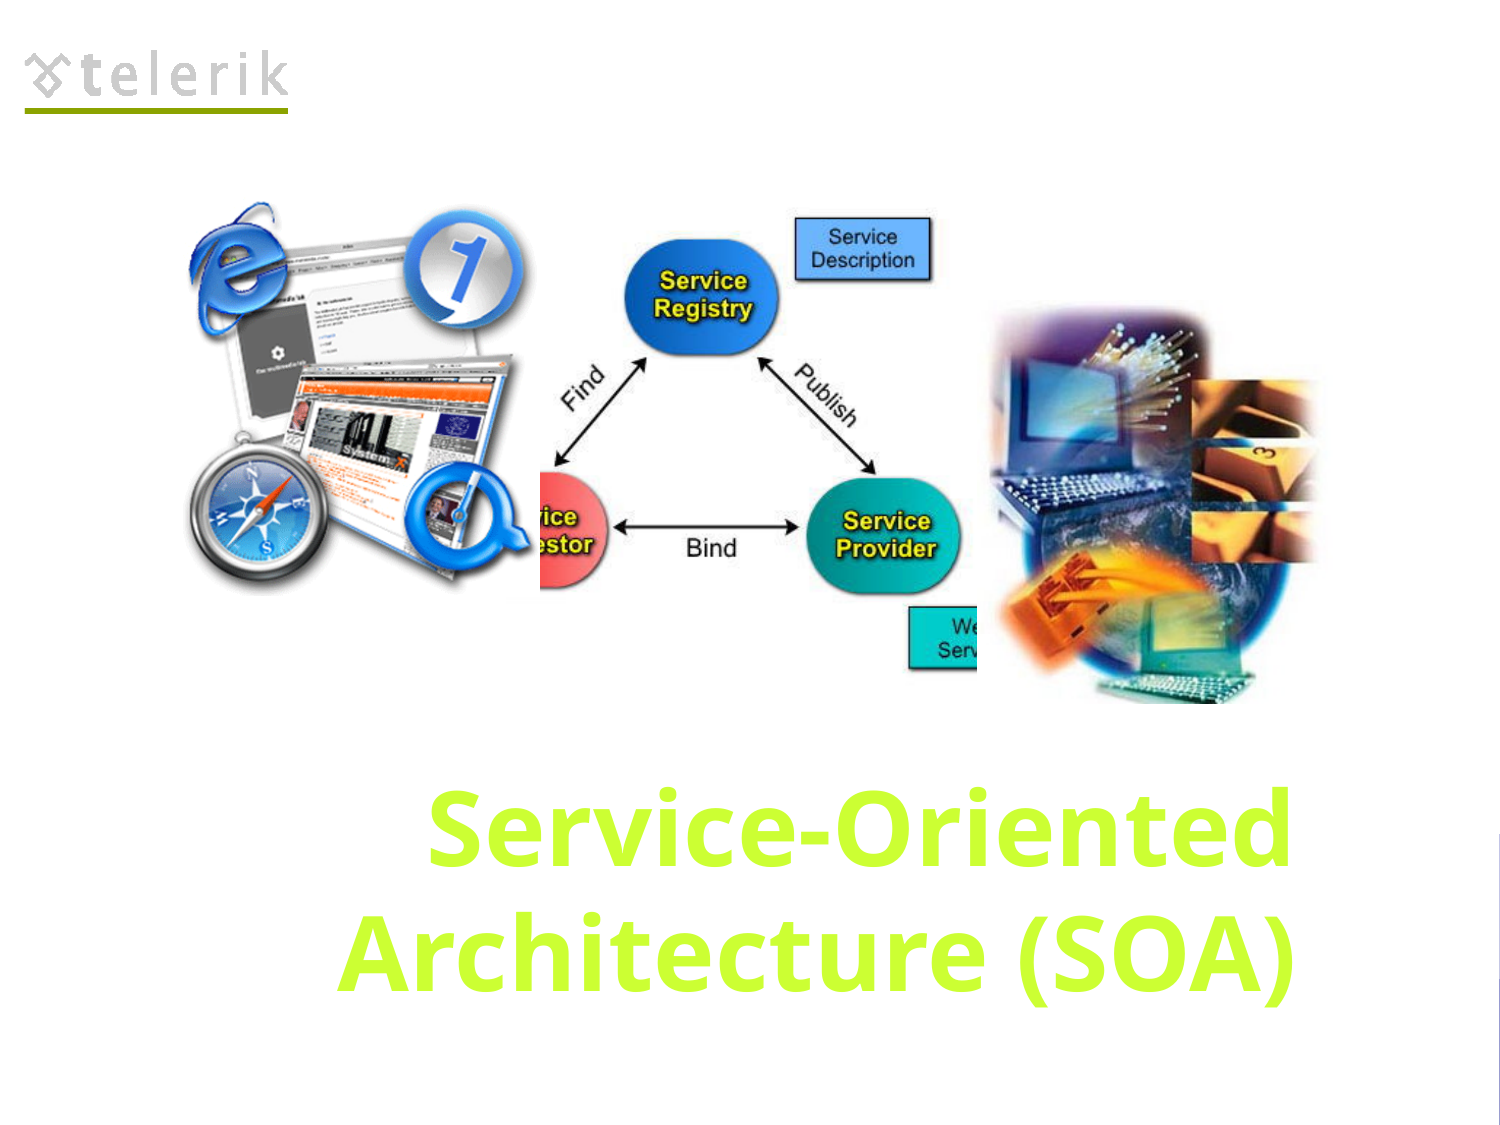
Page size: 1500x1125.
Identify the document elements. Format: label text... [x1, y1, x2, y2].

picture [24, 50, 288, 114]
picture [183, 195, 1333, 704]
text_box Service-Oriented Architecture (SOA) [187, 737, 1313, 1038]
